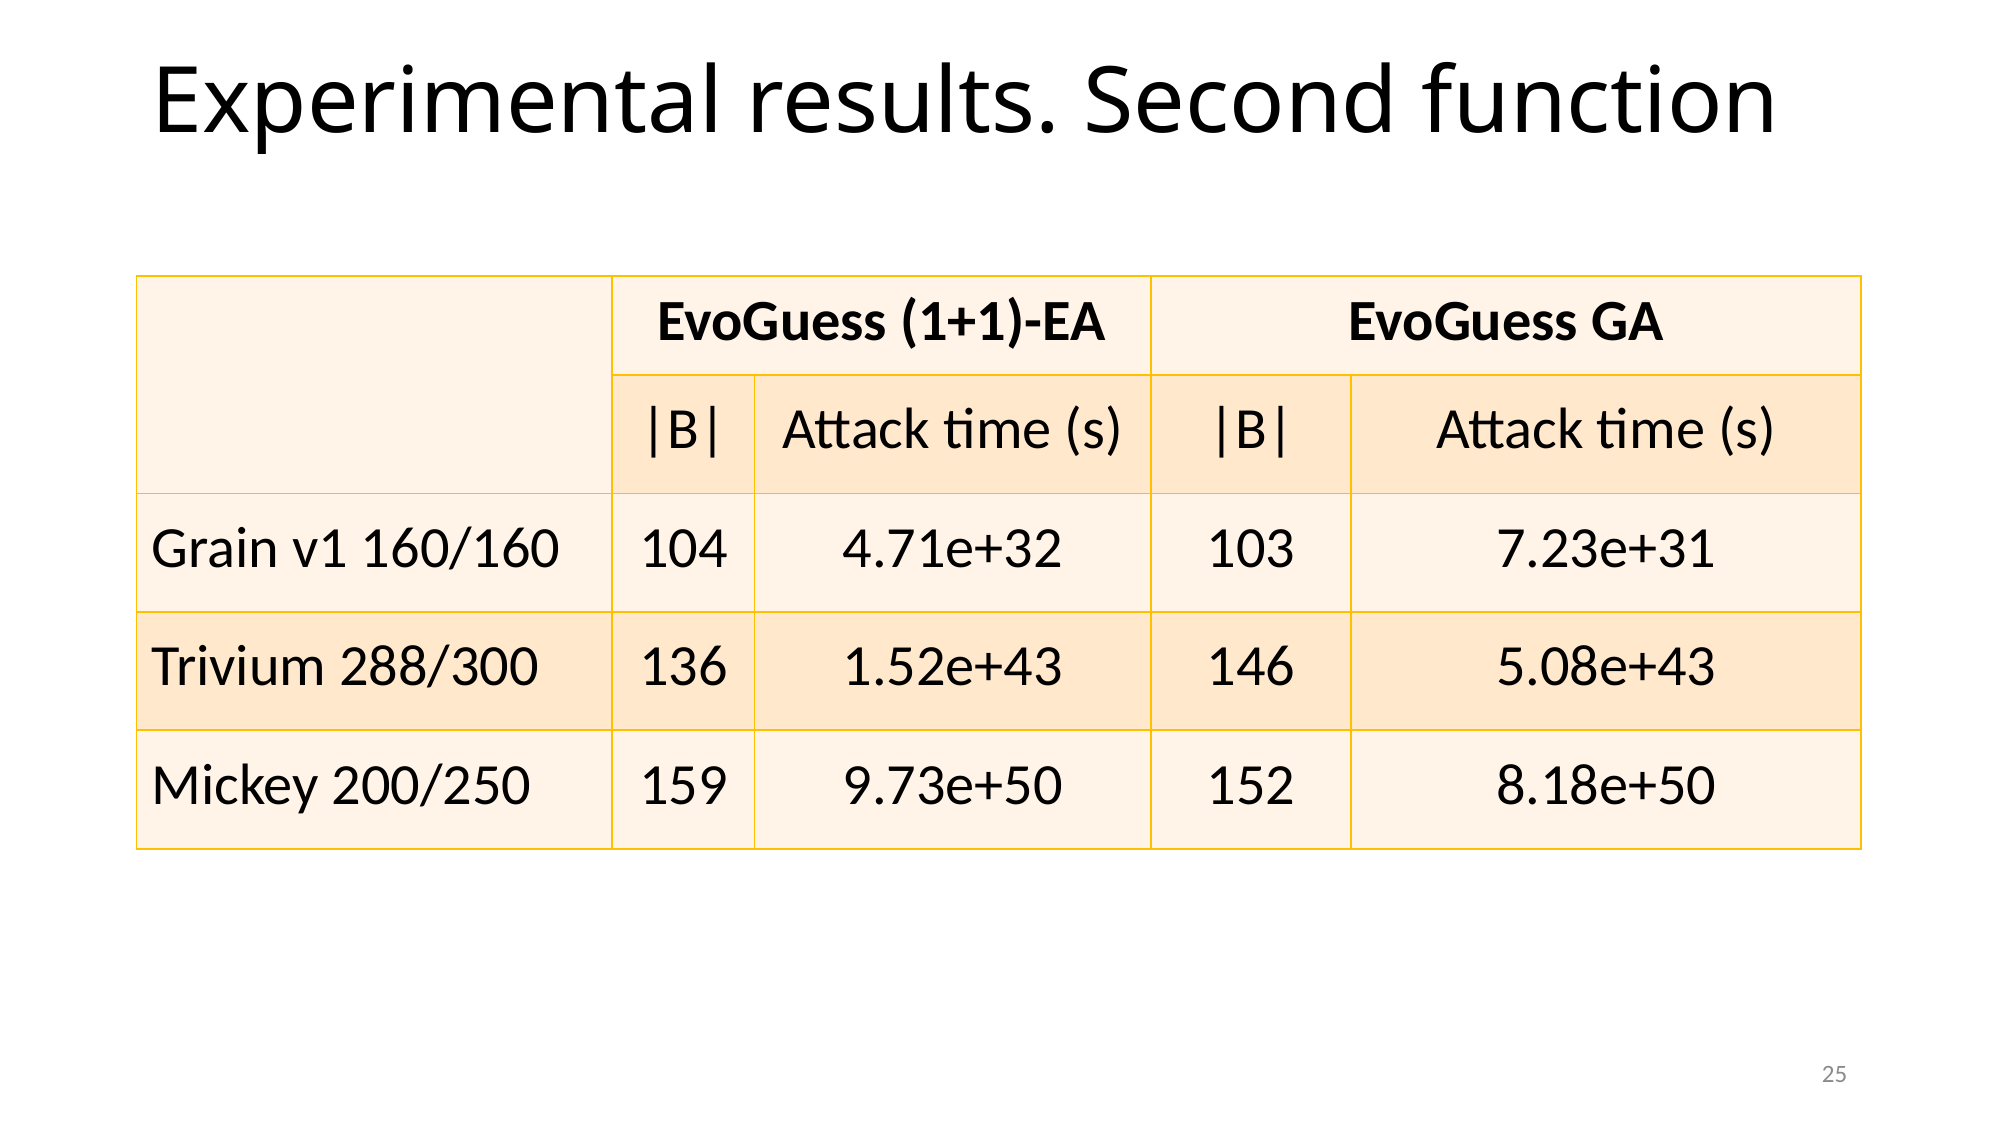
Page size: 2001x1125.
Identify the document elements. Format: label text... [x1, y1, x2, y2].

table_header EvoGuess GA [1152, 277, 1860, 374]
table_cell 103 [1152, 494, 1350, 611]
text_box Experimental results. Second function [136, 38, 1862, 168]
table_cell 1.52e+43 [755, 613, 1150, 729]
table_cell Trivium 288/300 [137, 613, 611, 729]
slide_number 25 [1412, 1042, 1863, 1103]
table_cell 159 [613, 731, 754, 848]
table_cell 152 [1152, 731, 1350, 848]
table_cell Mickey 200/250 [137, 731, 611, 848]
table_cell 146 [1152, 613, 1350, 729]
table_cell Attack time (s) [755, 376, 1150, 493]
table_cell |B| [1152, 376, 1350, 493]
table_cell |B| [613, 376, 754, 493]
table_cell 4.71e+32 [755, 494, 1150, 611]
table_cell Grain v1 160/160 [137, 494, 611, 611]
table_header EvoGuess (1+1)-EA [613, 277, 1150, 374]
table_cell 5.08e+43 [1352, 613, 1860, 729]
table_cell Attack time (s) [1352, 376, 1860, 493]
table_header [137, 277, 611, 493]
table_cell 7.23e+31 [1352, 494, 1860, 611]
table_cell 9.73e+50 [755, 731, 1150, 848]
table_cell 136 [613, 613, 754, 729]
table_cell 8.18e+50 [1352, 731, 1860, 848]
table_cell 104 [613, 494, 754, 611]
